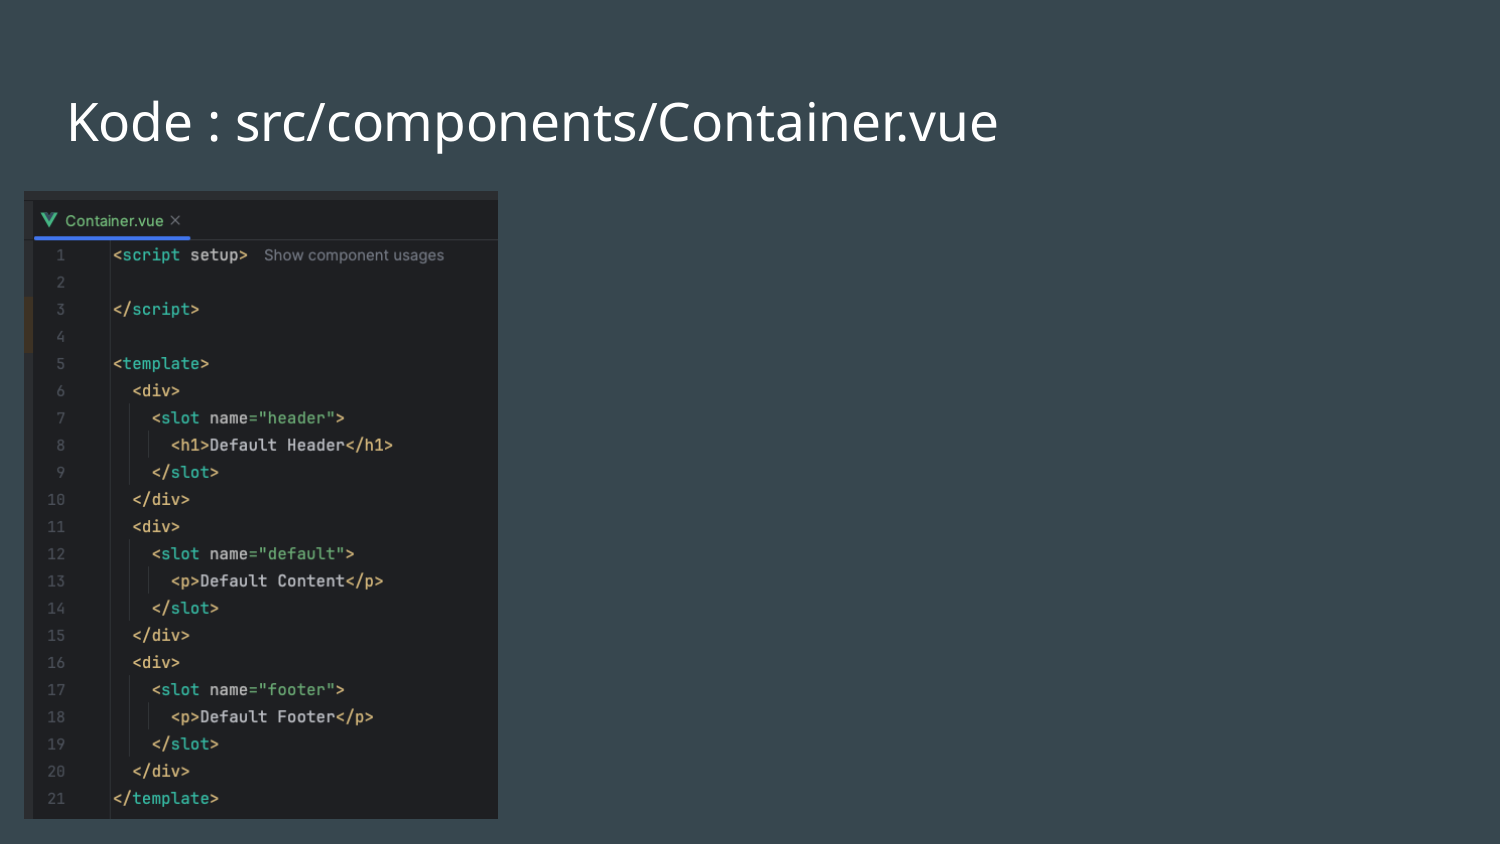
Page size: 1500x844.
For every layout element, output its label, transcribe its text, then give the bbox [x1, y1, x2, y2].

picture [24, 191, 498, 819]
title Kode : src/components/Container.vue [51, 72, 1449, 167]
